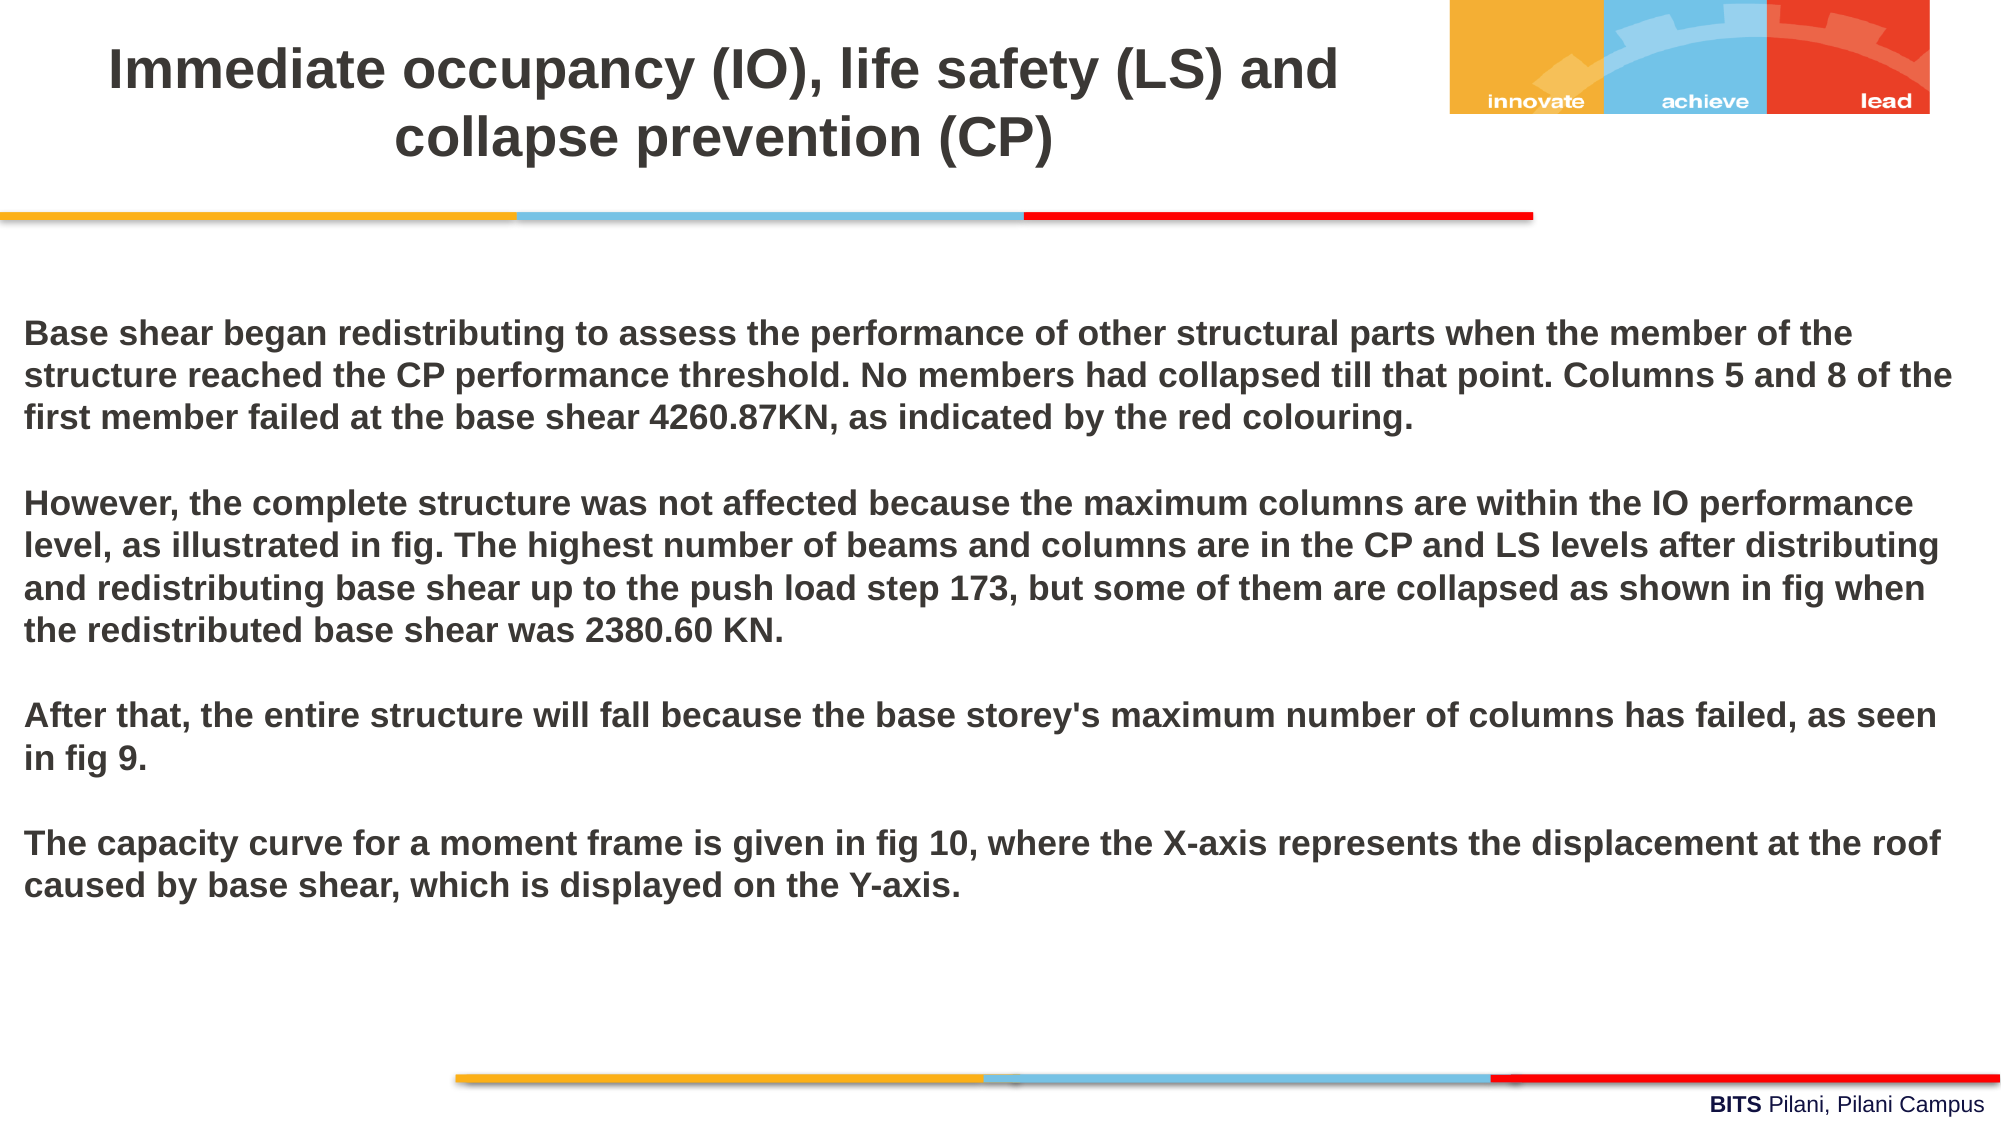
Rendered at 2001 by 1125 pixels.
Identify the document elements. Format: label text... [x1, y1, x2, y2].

text_box Base shear began redistributing to assess the performance of other structural parts when the member of the structure reached the CP performance threshold. No members had collapsed till that point. Columns 5 and 8 of the first member failed at the base shear 4260.87KN, as indicated by the red colouring. However, the complete structure was not affected because the maximum columns are within the IO performance level, as illustrated in fig. The highest number of beams and columns are in the CP and LS levels after distributing and redistributing base shear up to the push load step 173, but some of them are collapsed as shown in fig when the redistributed base shear was 2380.60 KN. After that, the entire structure will fall because the base storey's maximum number of columns has failed, as seen in fig 9. The capacity curve for a moment frame is given in fig 10, where the X-axis represents the displacement at the roof caused by base shear, which is displayed on the Y-axis. [8, 294, 1991, 963]
picture [1449, 0, 1930, 114]
text_box Immediate occupancy (IO), life safety (LS) and collapse prevention (CP) [26, 17, 1422, 183]
